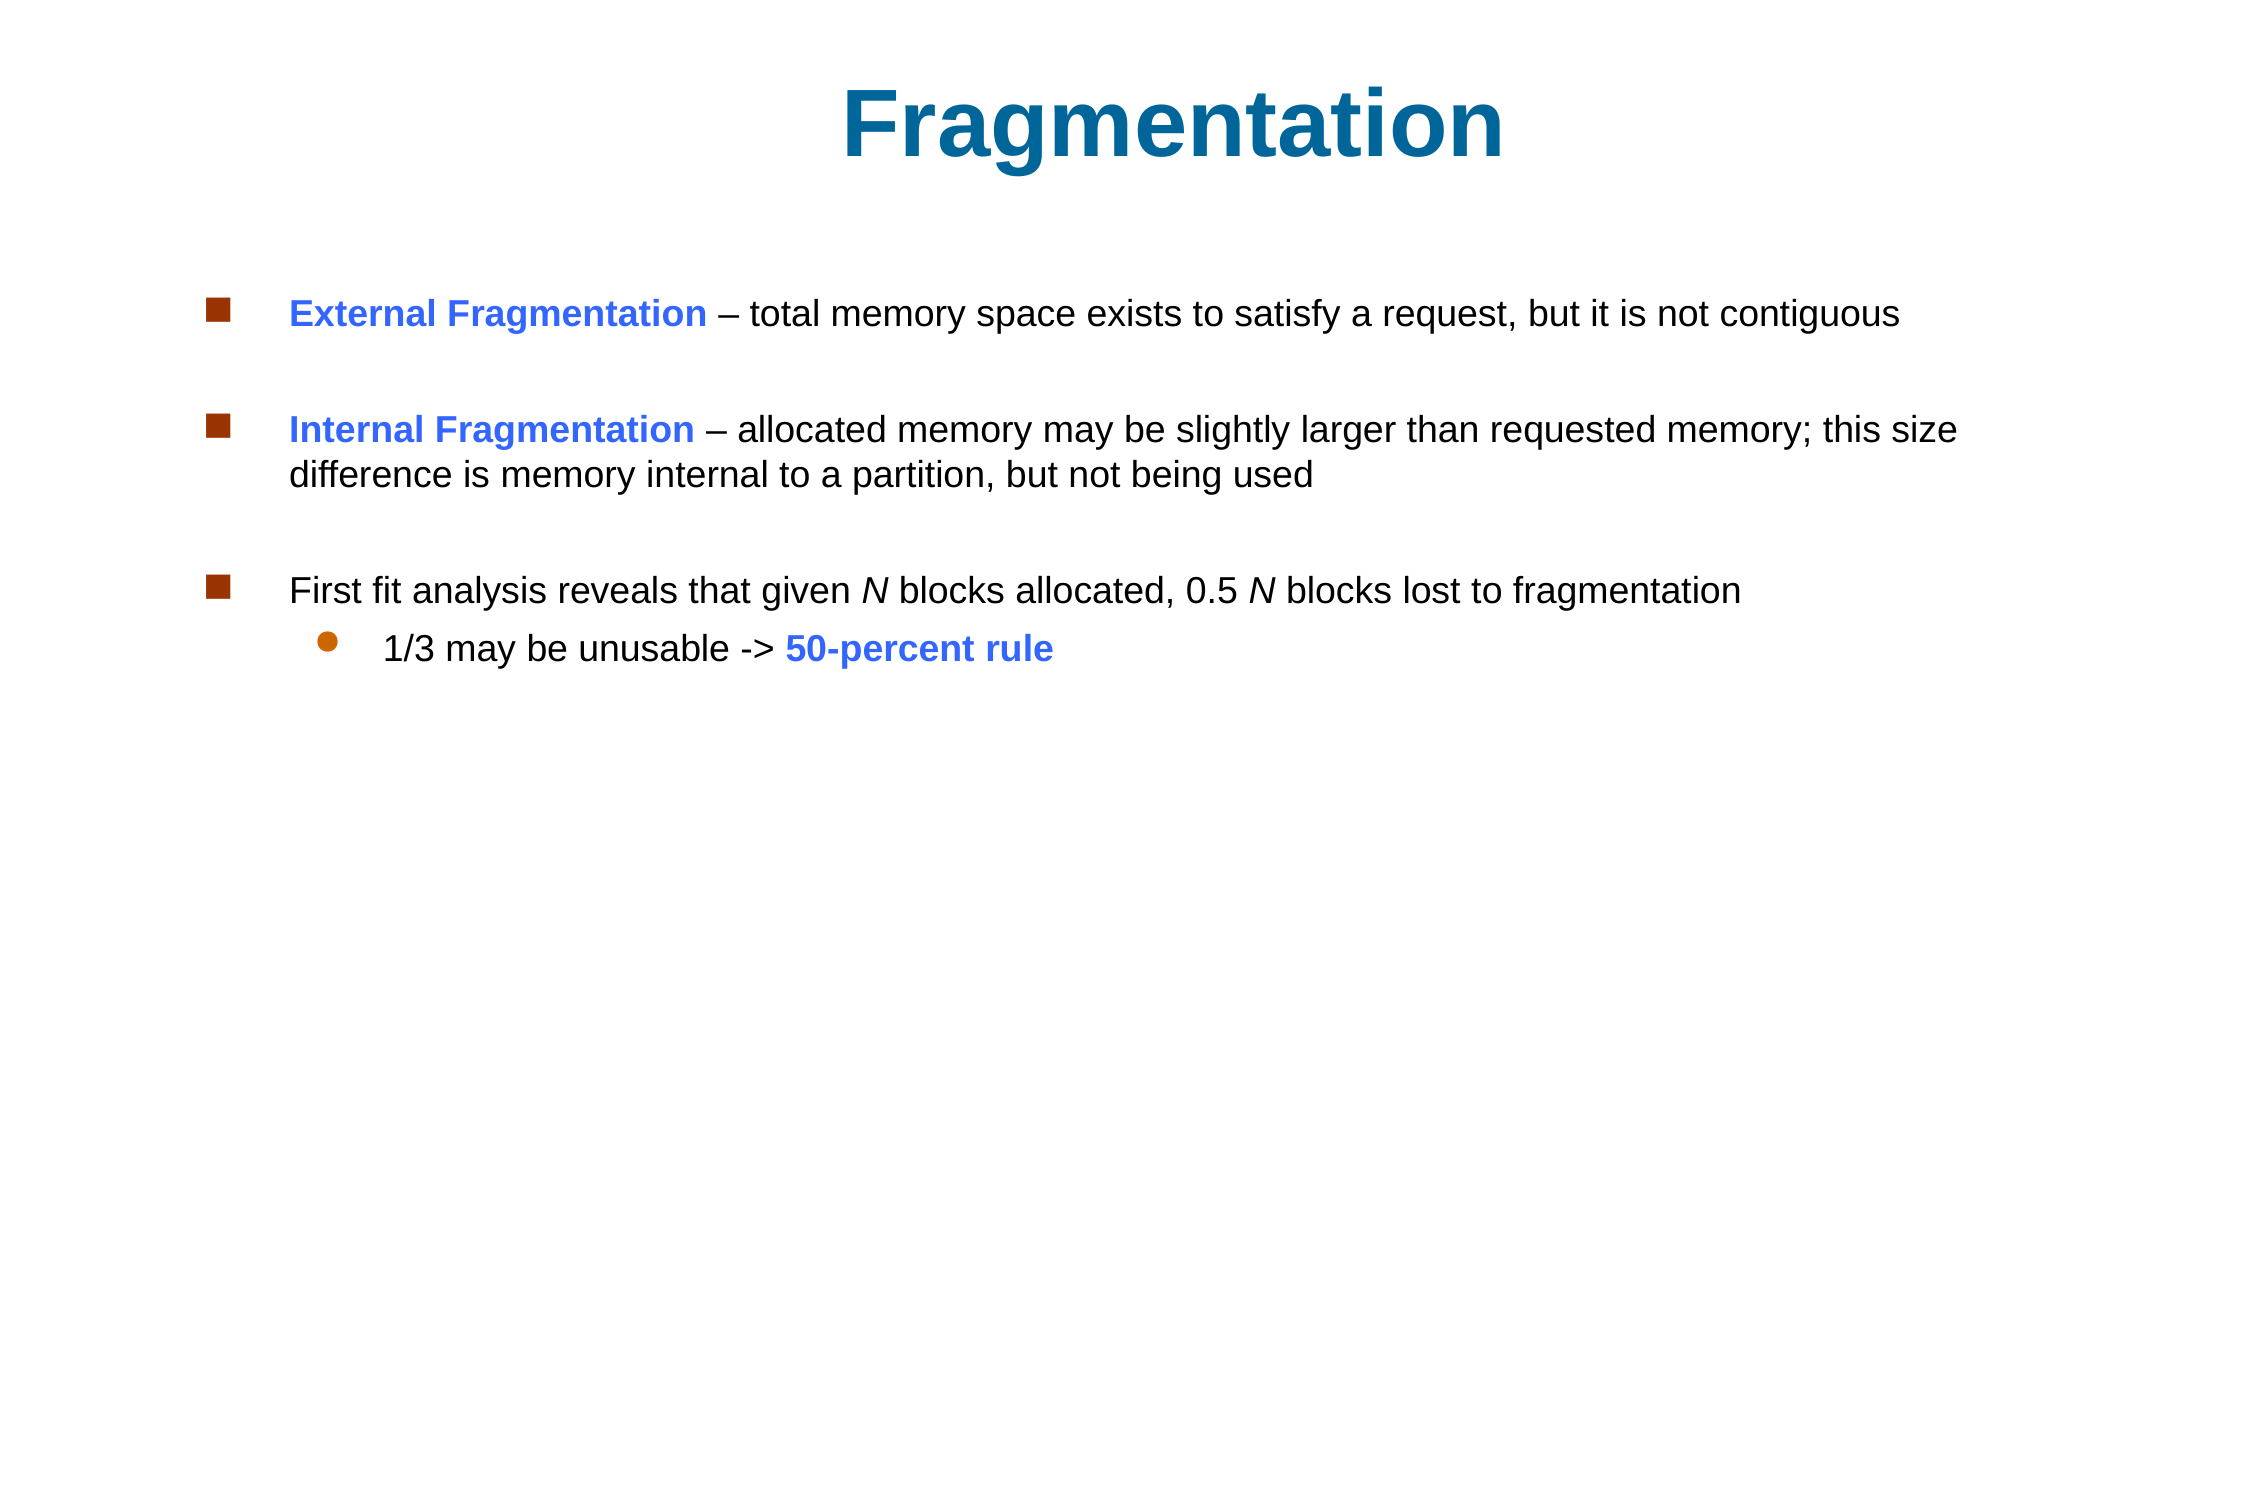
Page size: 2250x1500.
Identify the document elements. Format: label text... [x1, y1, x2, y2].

title Fragmentation [210, 60, 2138, 187]
list External Fragmentation – total memory space exists to satisfy a request, but it is not contiguous Internal Fragmentation – allocated memory may be slightly larger than requested memory; this size difference is memory internal to a partition, but not being used First fit analysis reveals that given N blocks allocated, 0.5 N blocks lost to fragmentation 1/3 may be unusable -> 50-percent rule [187, 277, 2100, 1372]
